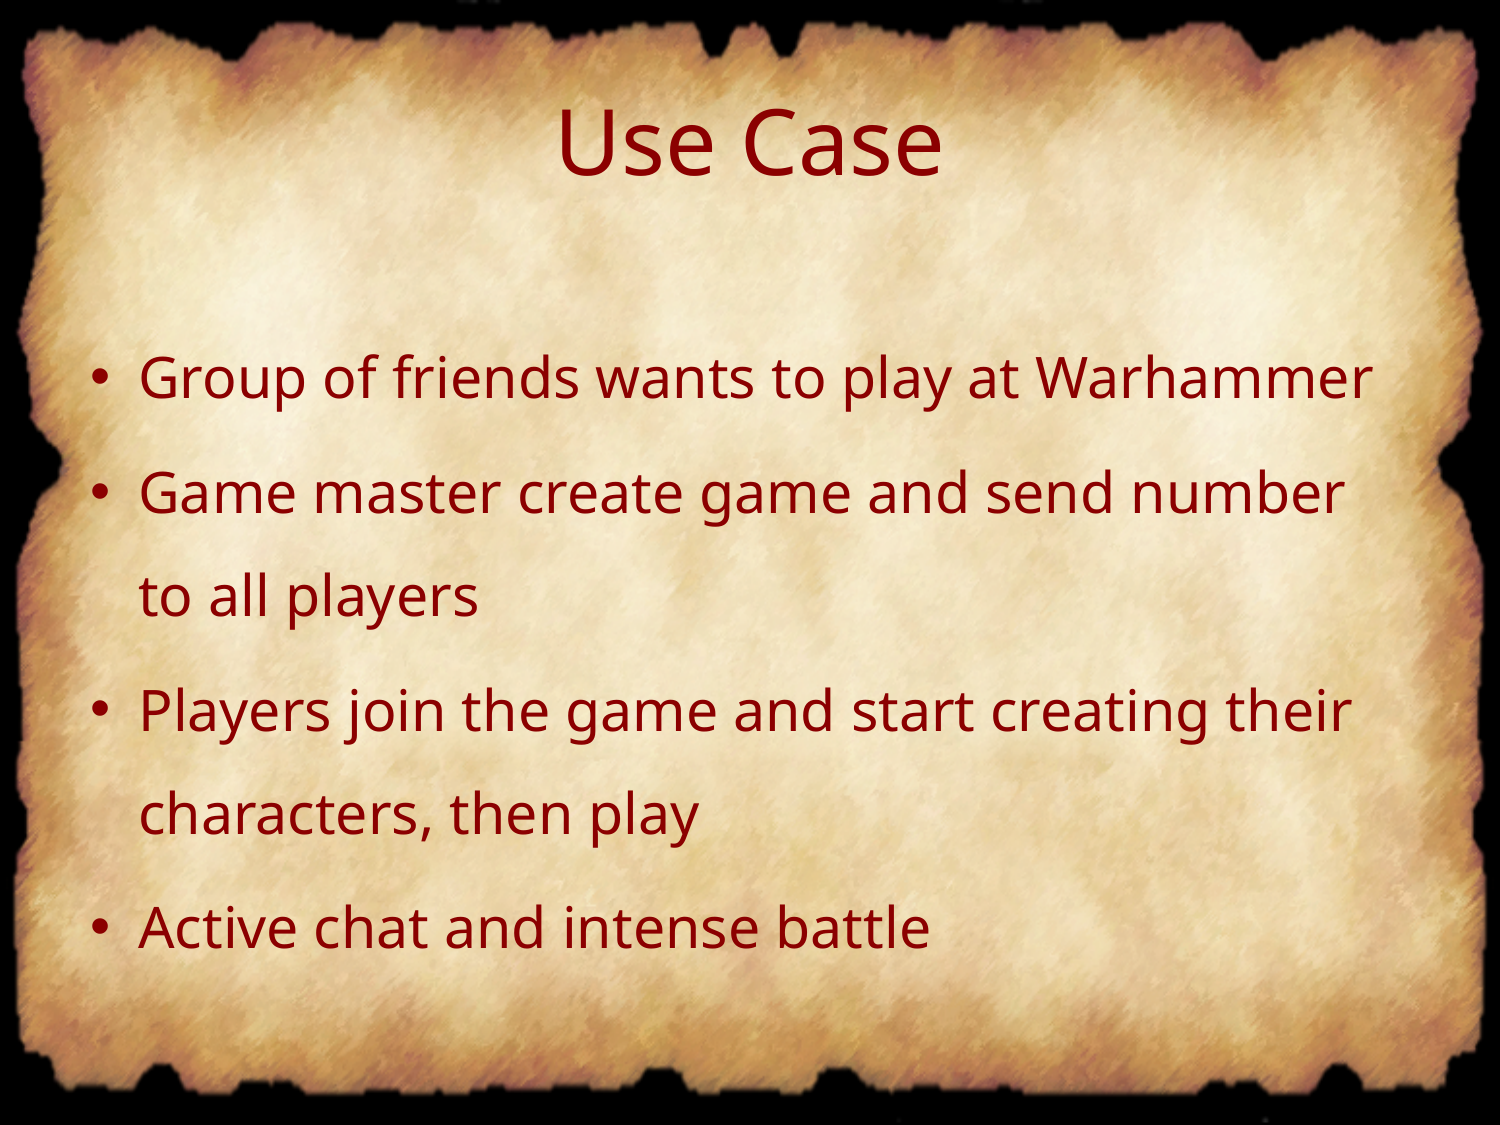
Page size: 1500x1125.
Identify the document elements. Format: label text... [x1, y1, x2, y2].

title Use Case [75, 45, 1425, 233]
picture [0, 0, 1500, 1125]
list Group of friends wants to play at Warhammer Game master create game and send number to all players Players join the game and start creating their characters, then play Active chat and intense battle [75, 262, 1425, 1005]
